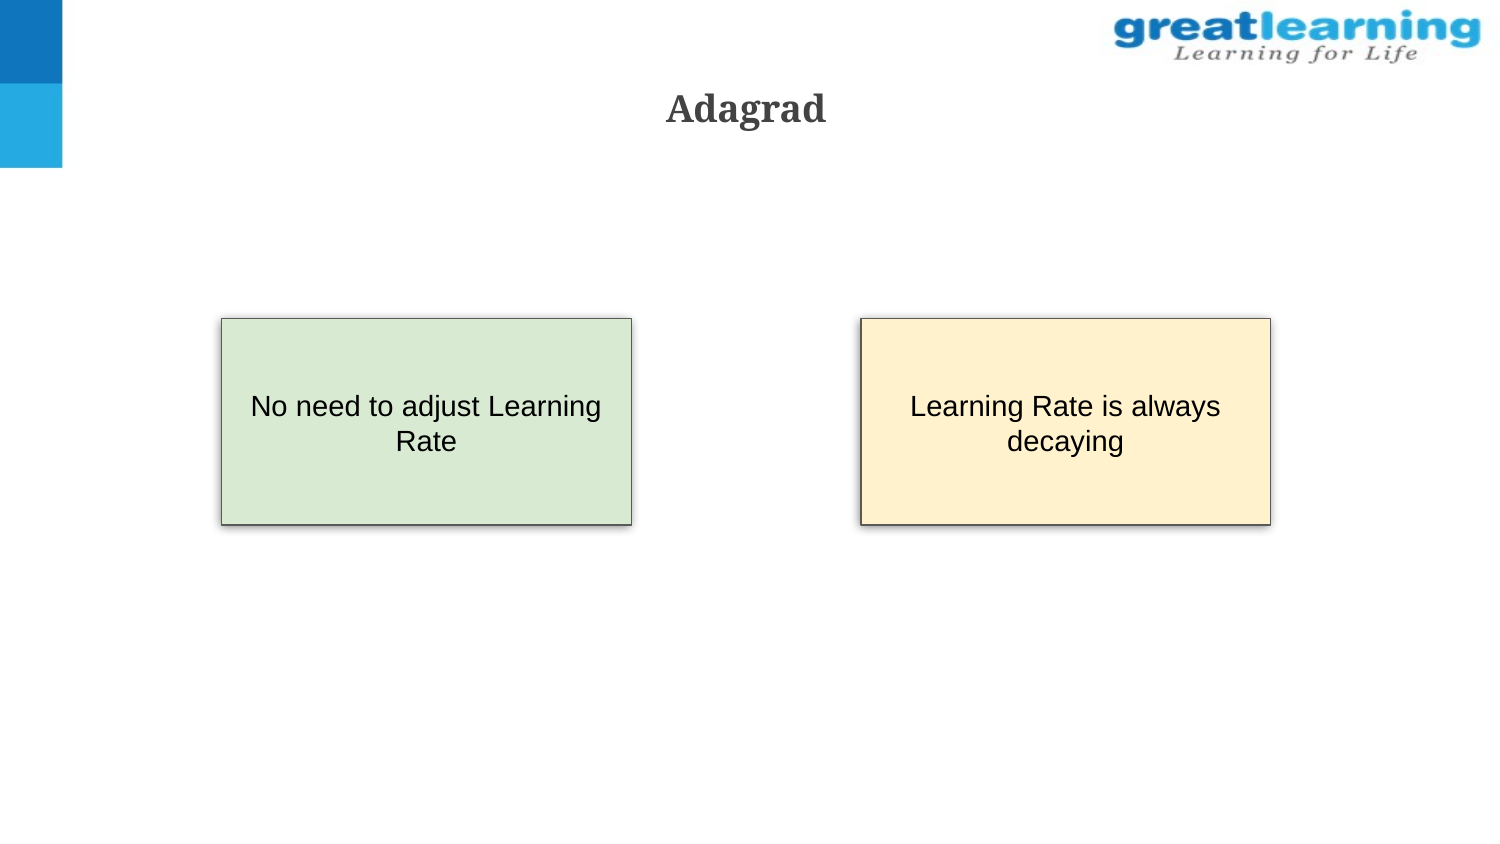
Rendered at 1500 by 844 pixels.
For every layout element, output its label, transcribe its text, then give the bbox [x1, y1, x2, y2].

text_box Adagrad [151, 72, 1342, 143]
picture [0, 0, 1500, 844]
text_box Learning Rate is always decaying [860, 318, 1271, 526]
text_box No need to adjust Learning Rate [221, 318, 632, 526]
